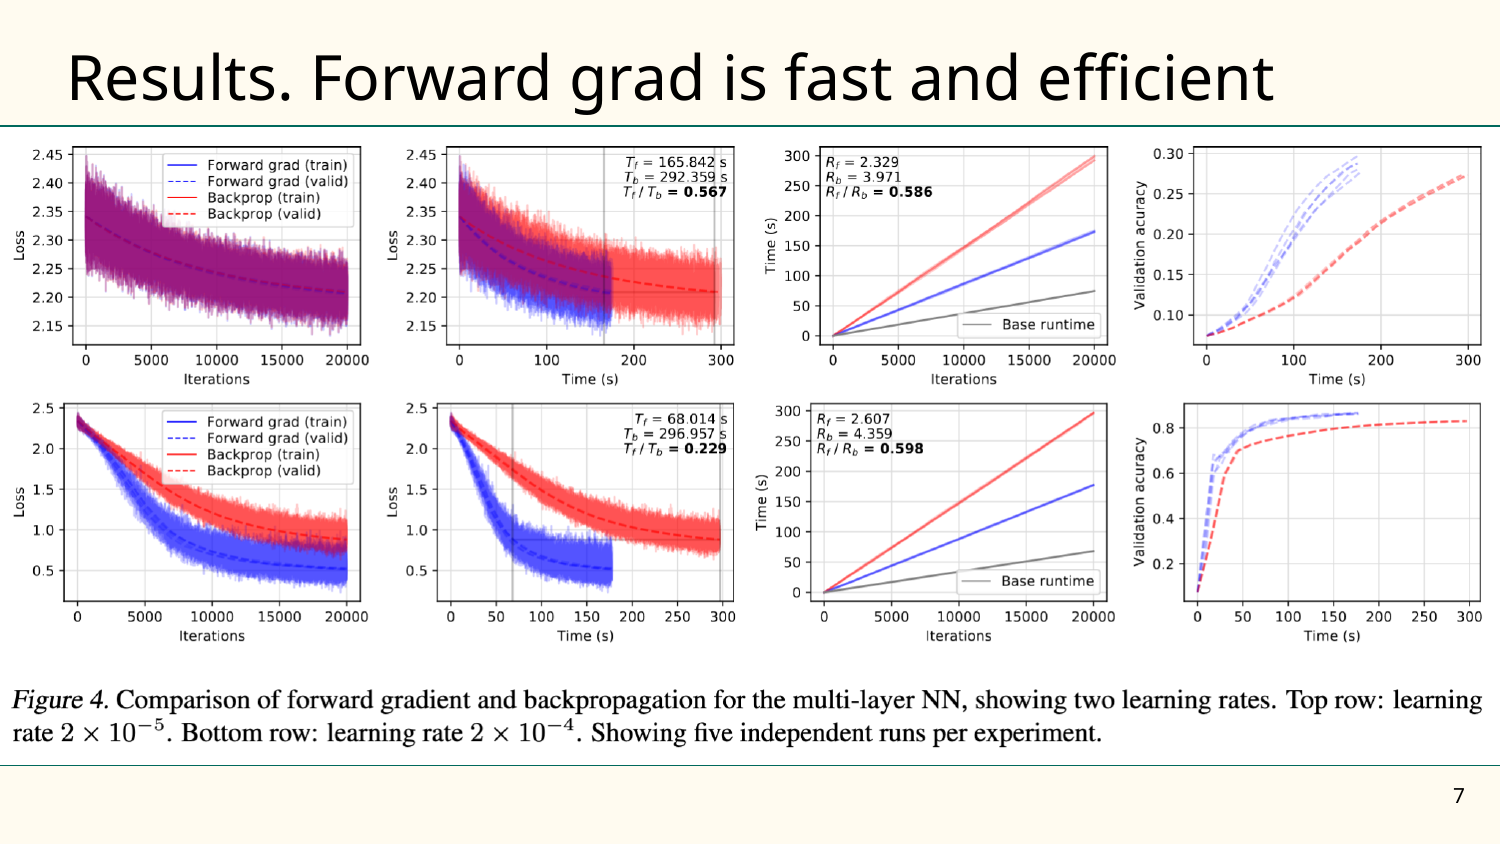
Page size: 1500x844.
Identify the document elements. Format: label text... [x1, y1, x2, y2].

slide_number ‹#› [1389, 773, 1480, 830]
title Results. Forward grad is fast and efficient [51, 23, 1449, 124]
picture [0, 126, 1500, 766]
